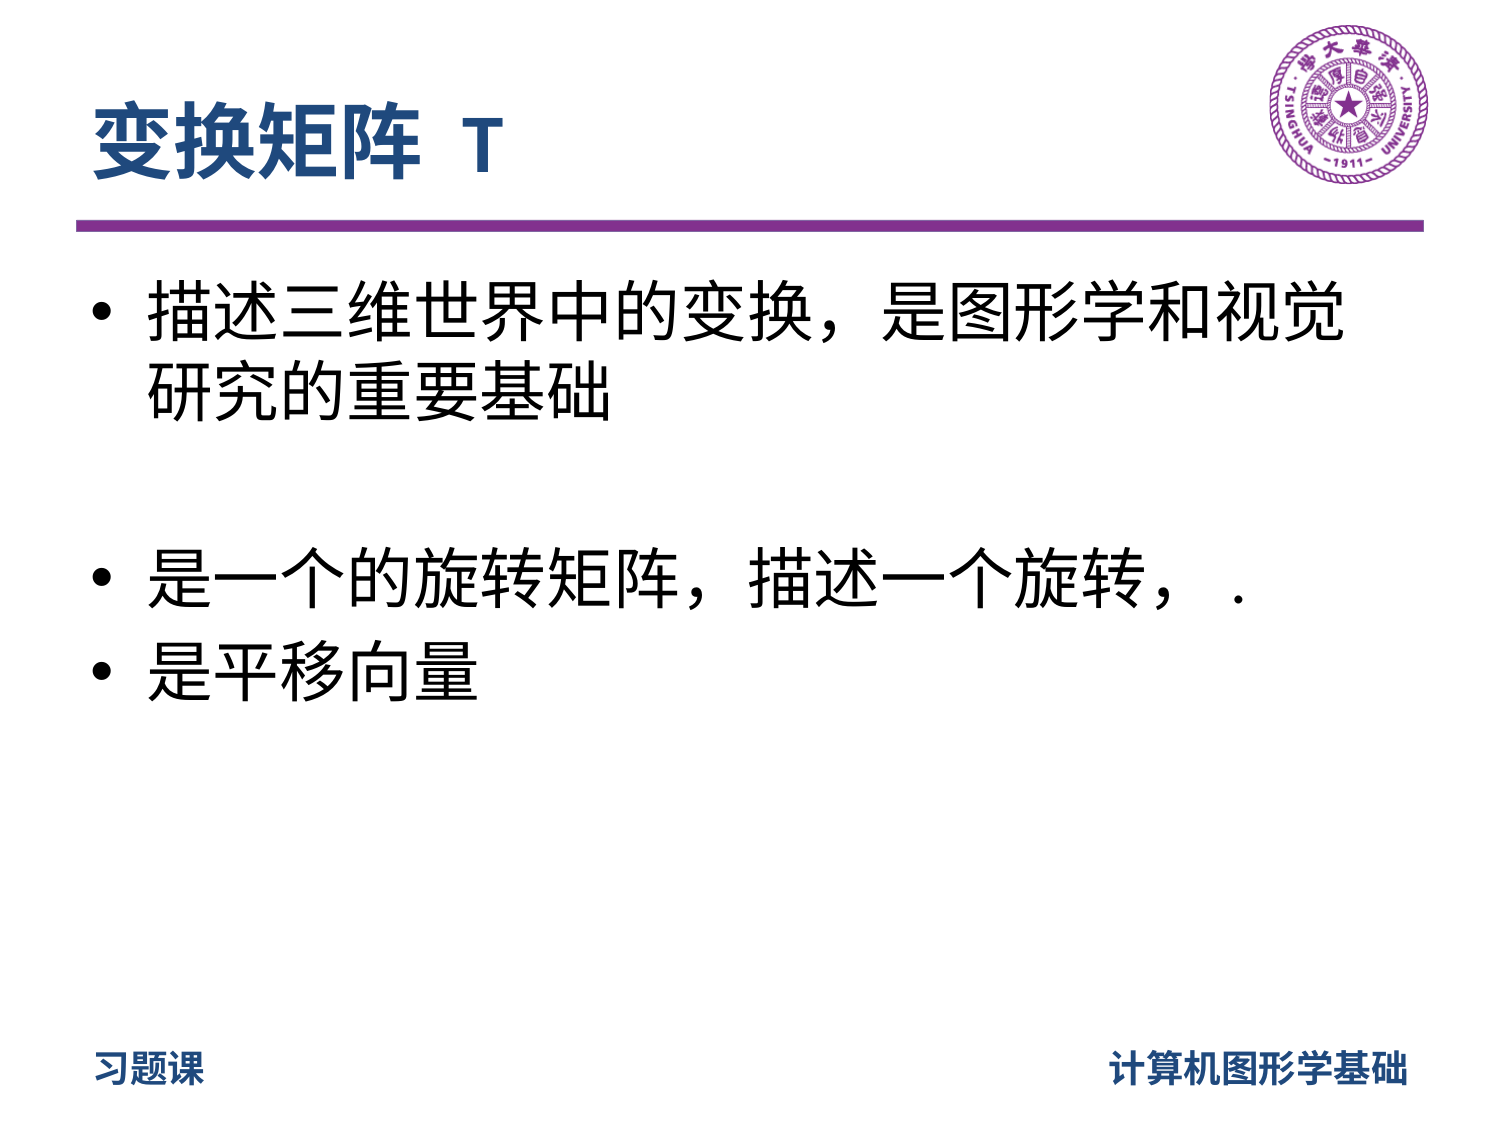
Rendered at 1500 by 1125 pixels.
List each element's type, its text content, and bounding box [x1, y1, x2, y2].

title 变换矩阵 T [75, 45, 1258, 233]
picture [1269, 25, 1429, 185]
